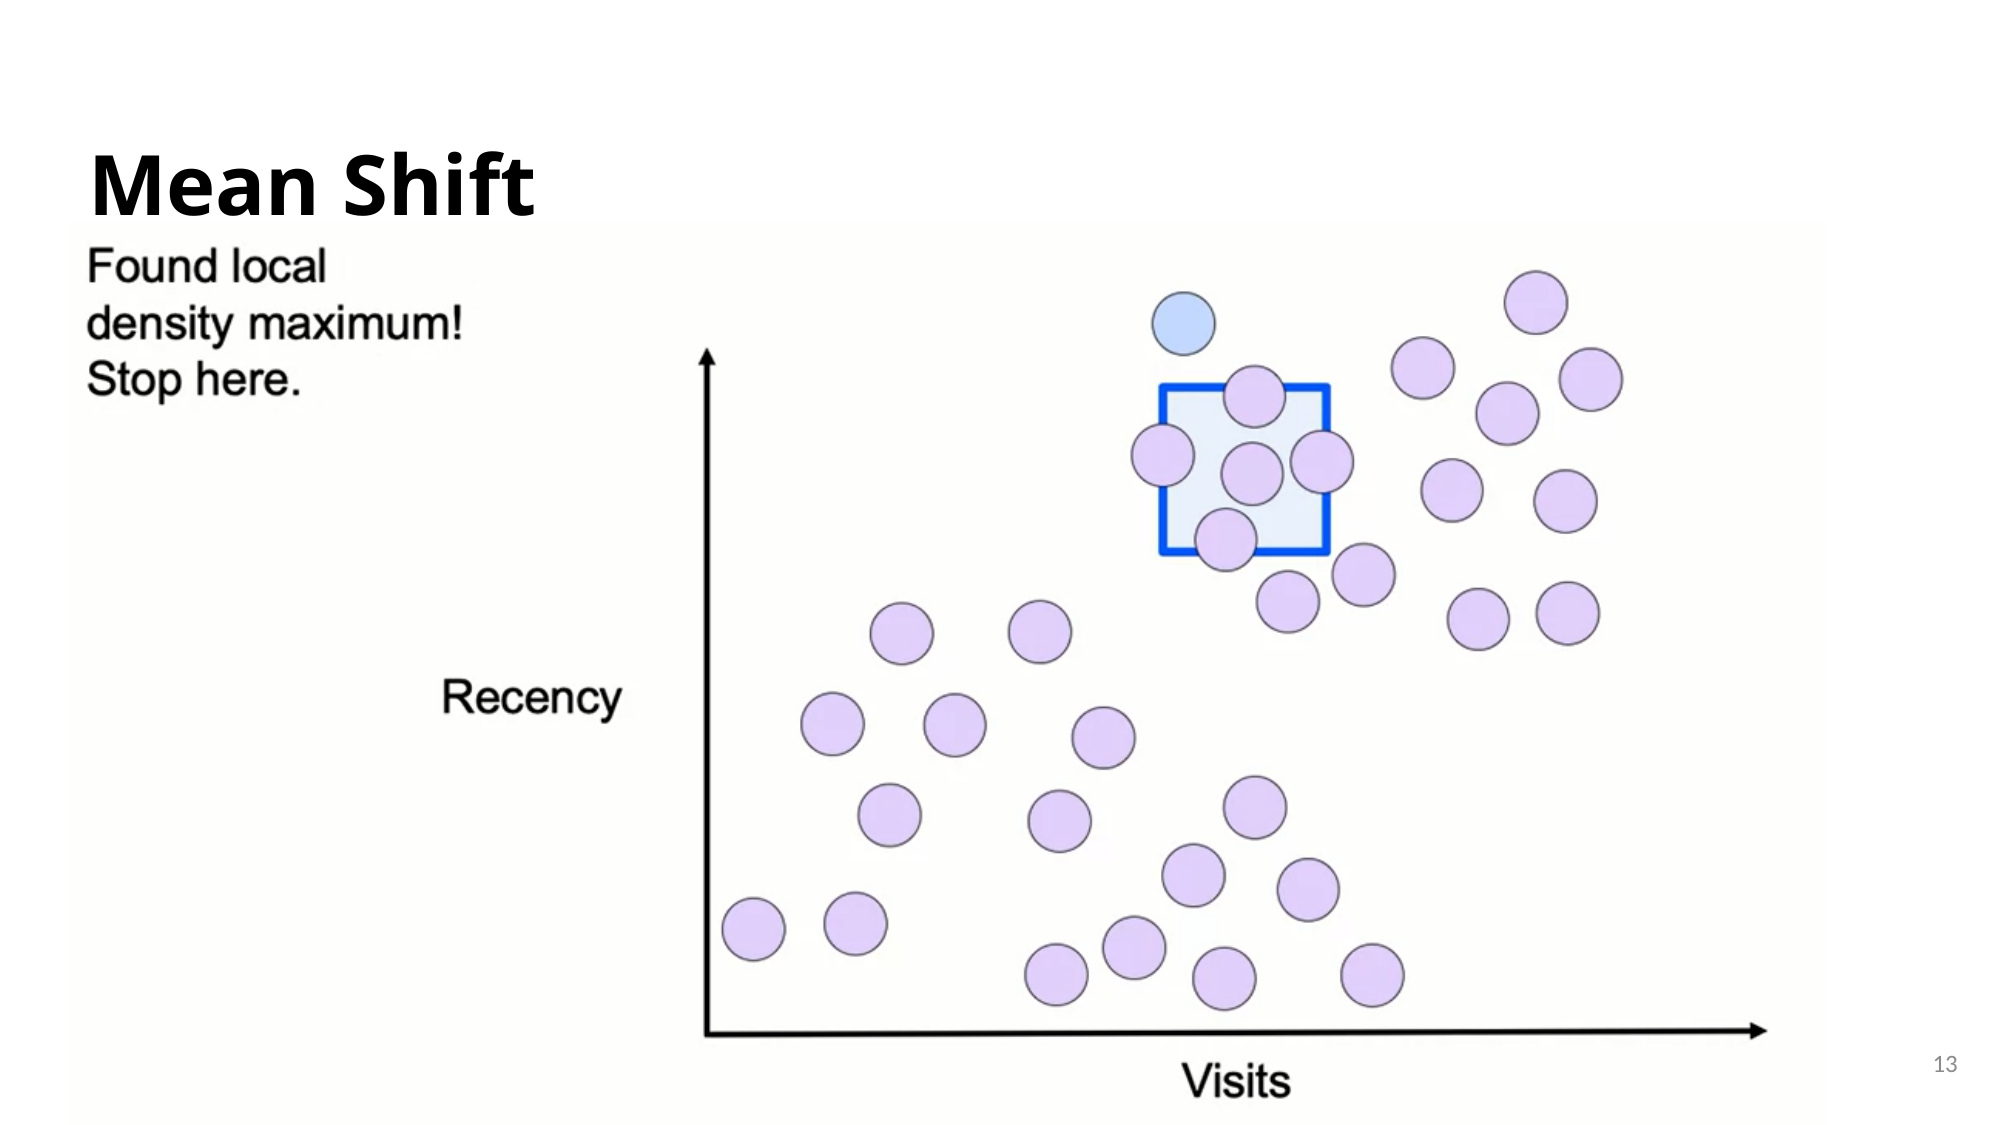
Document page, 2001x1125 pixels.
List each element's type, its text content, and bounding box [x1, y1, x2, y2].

picture [68, 222, 1826, 1125]
slide_number 13 [1853, 1019, 1974, 1106]
title Mean Shift [68, 97, 1932, 223]
